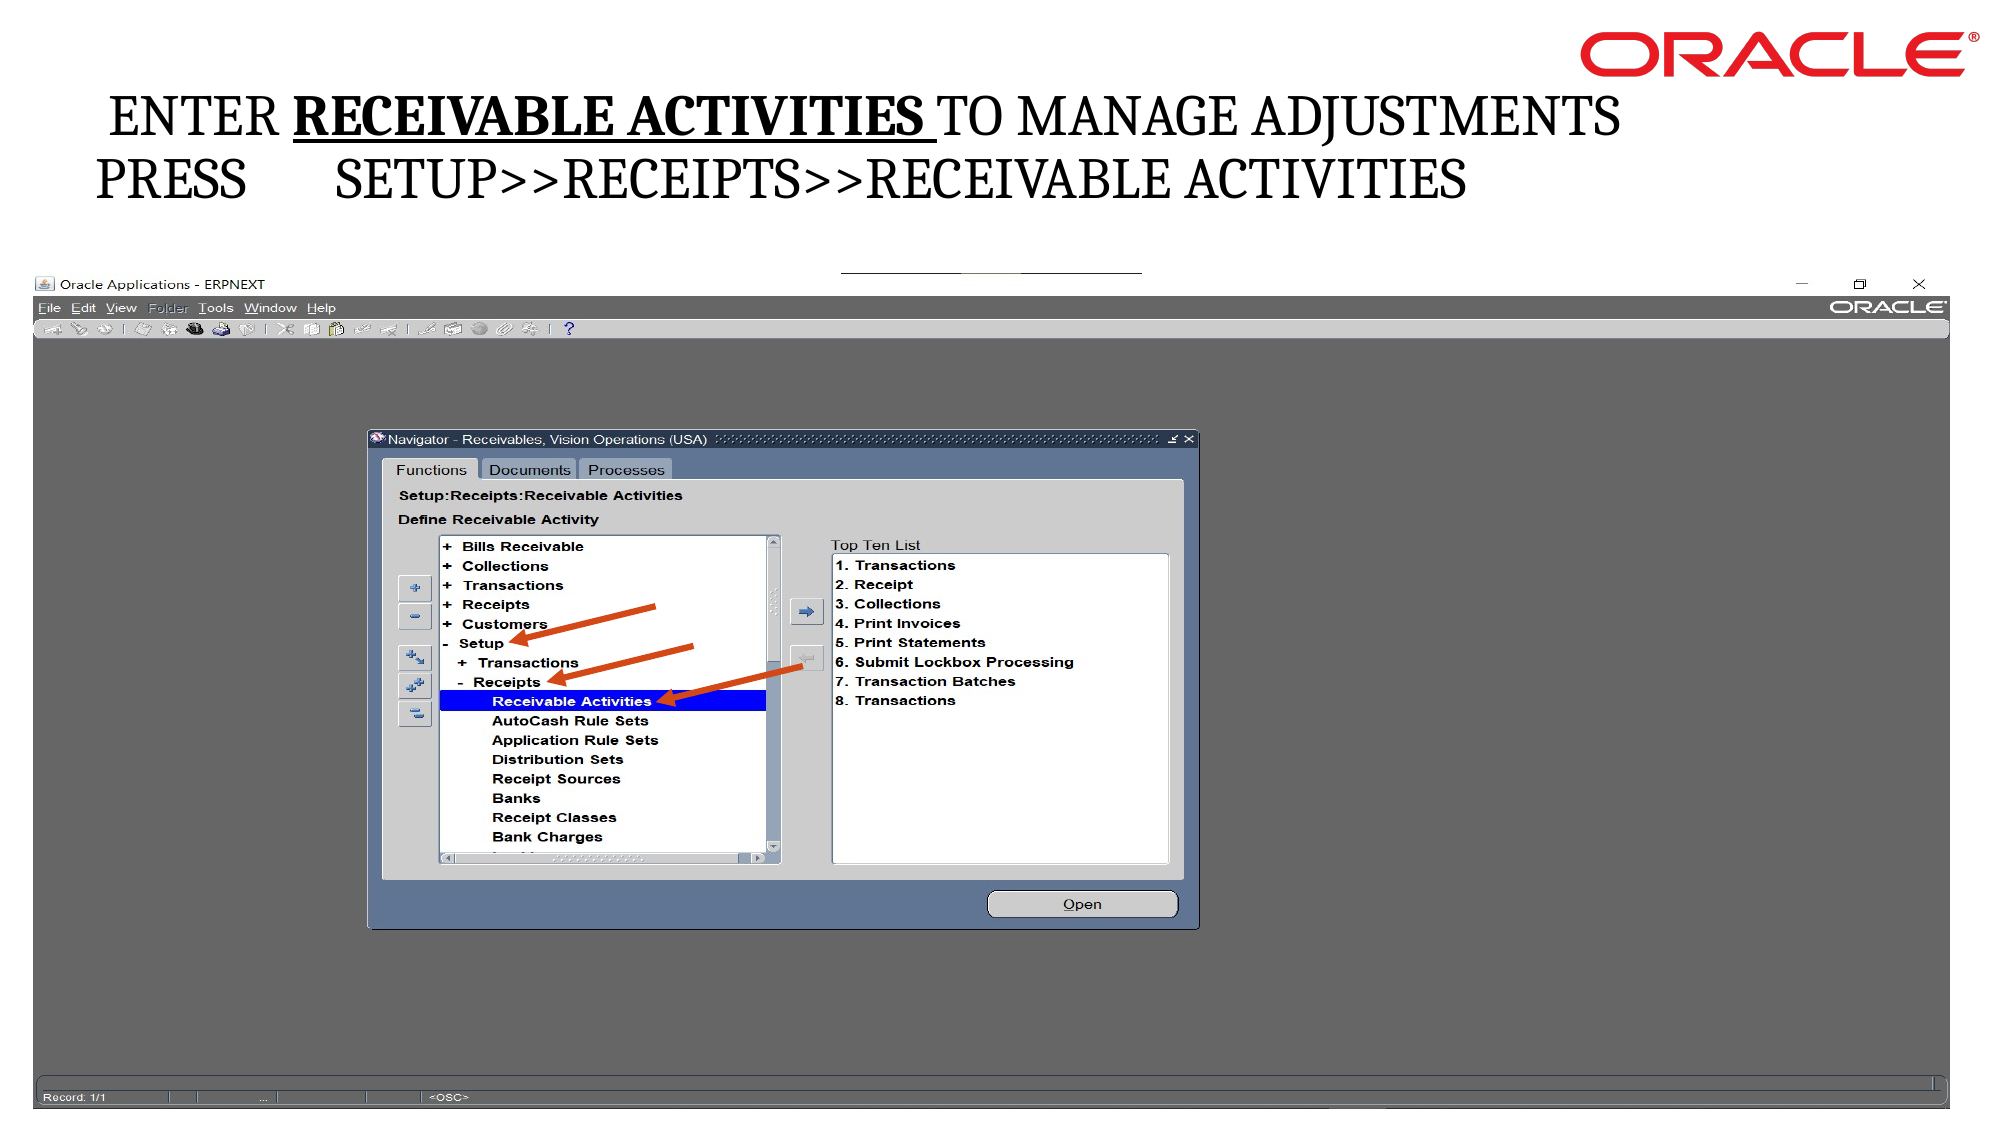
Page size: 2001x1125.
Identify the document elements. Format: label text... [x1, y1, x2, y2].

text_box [655, 666, 801, 700]
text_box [549, 649, 692, 680]
title Enter Receivable Activities to manage adjustments Press Setup>>Receipts>>Receivable Activities [80, 30, 1862, 273]
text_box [511, 609, 654, 639]
picture [1558, 3, 2001, 105]
picture [33, 274, 1948, 1107]
